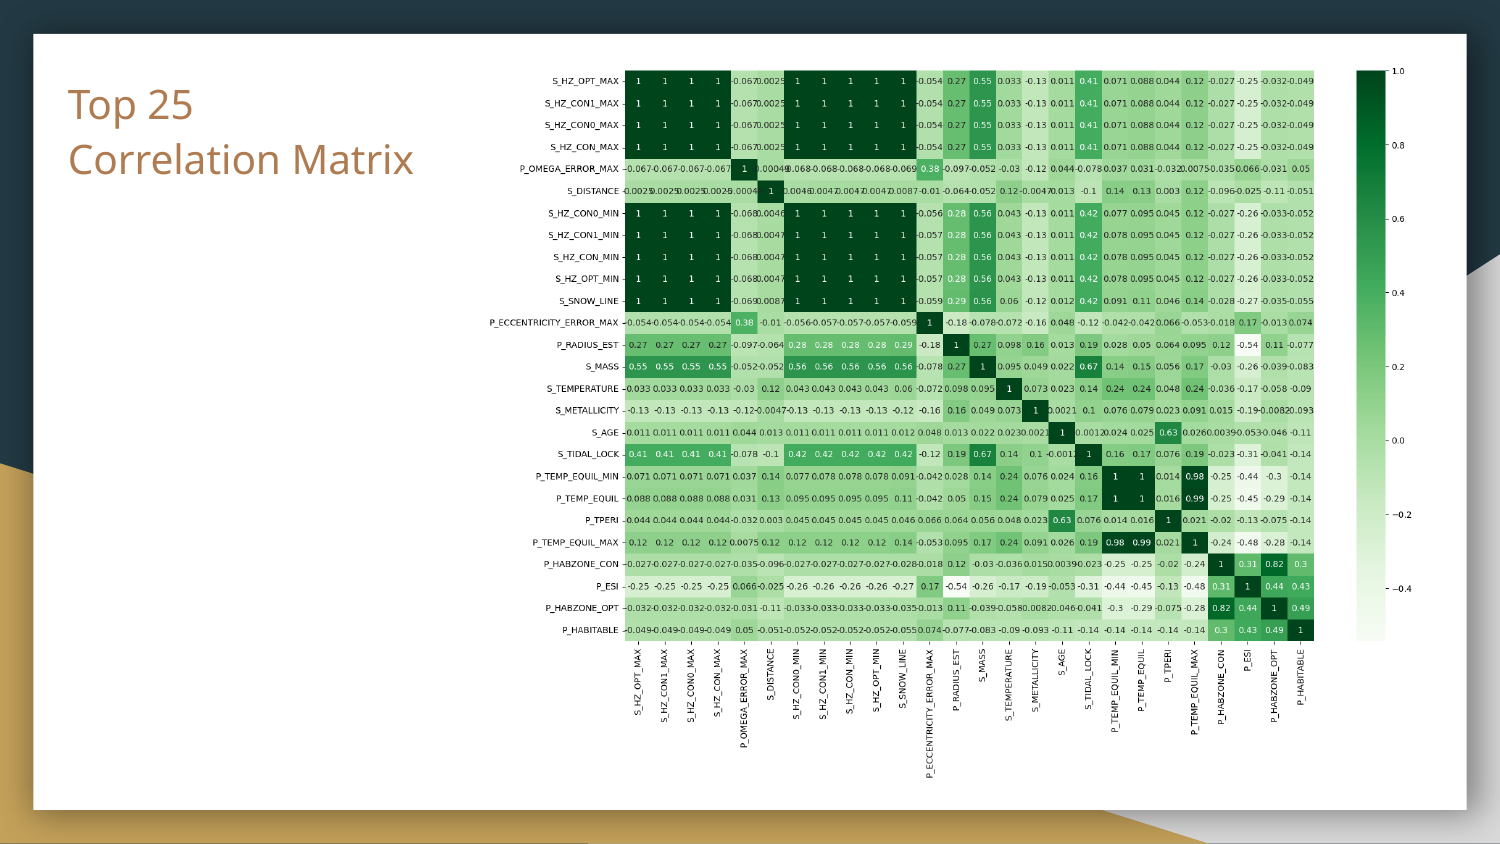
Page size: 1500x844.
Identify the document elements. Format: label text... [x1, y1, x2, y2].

title Top 25 Correlation Matrix [52, 61, 440, 219]
picture [483, 61, 1418, 783]
